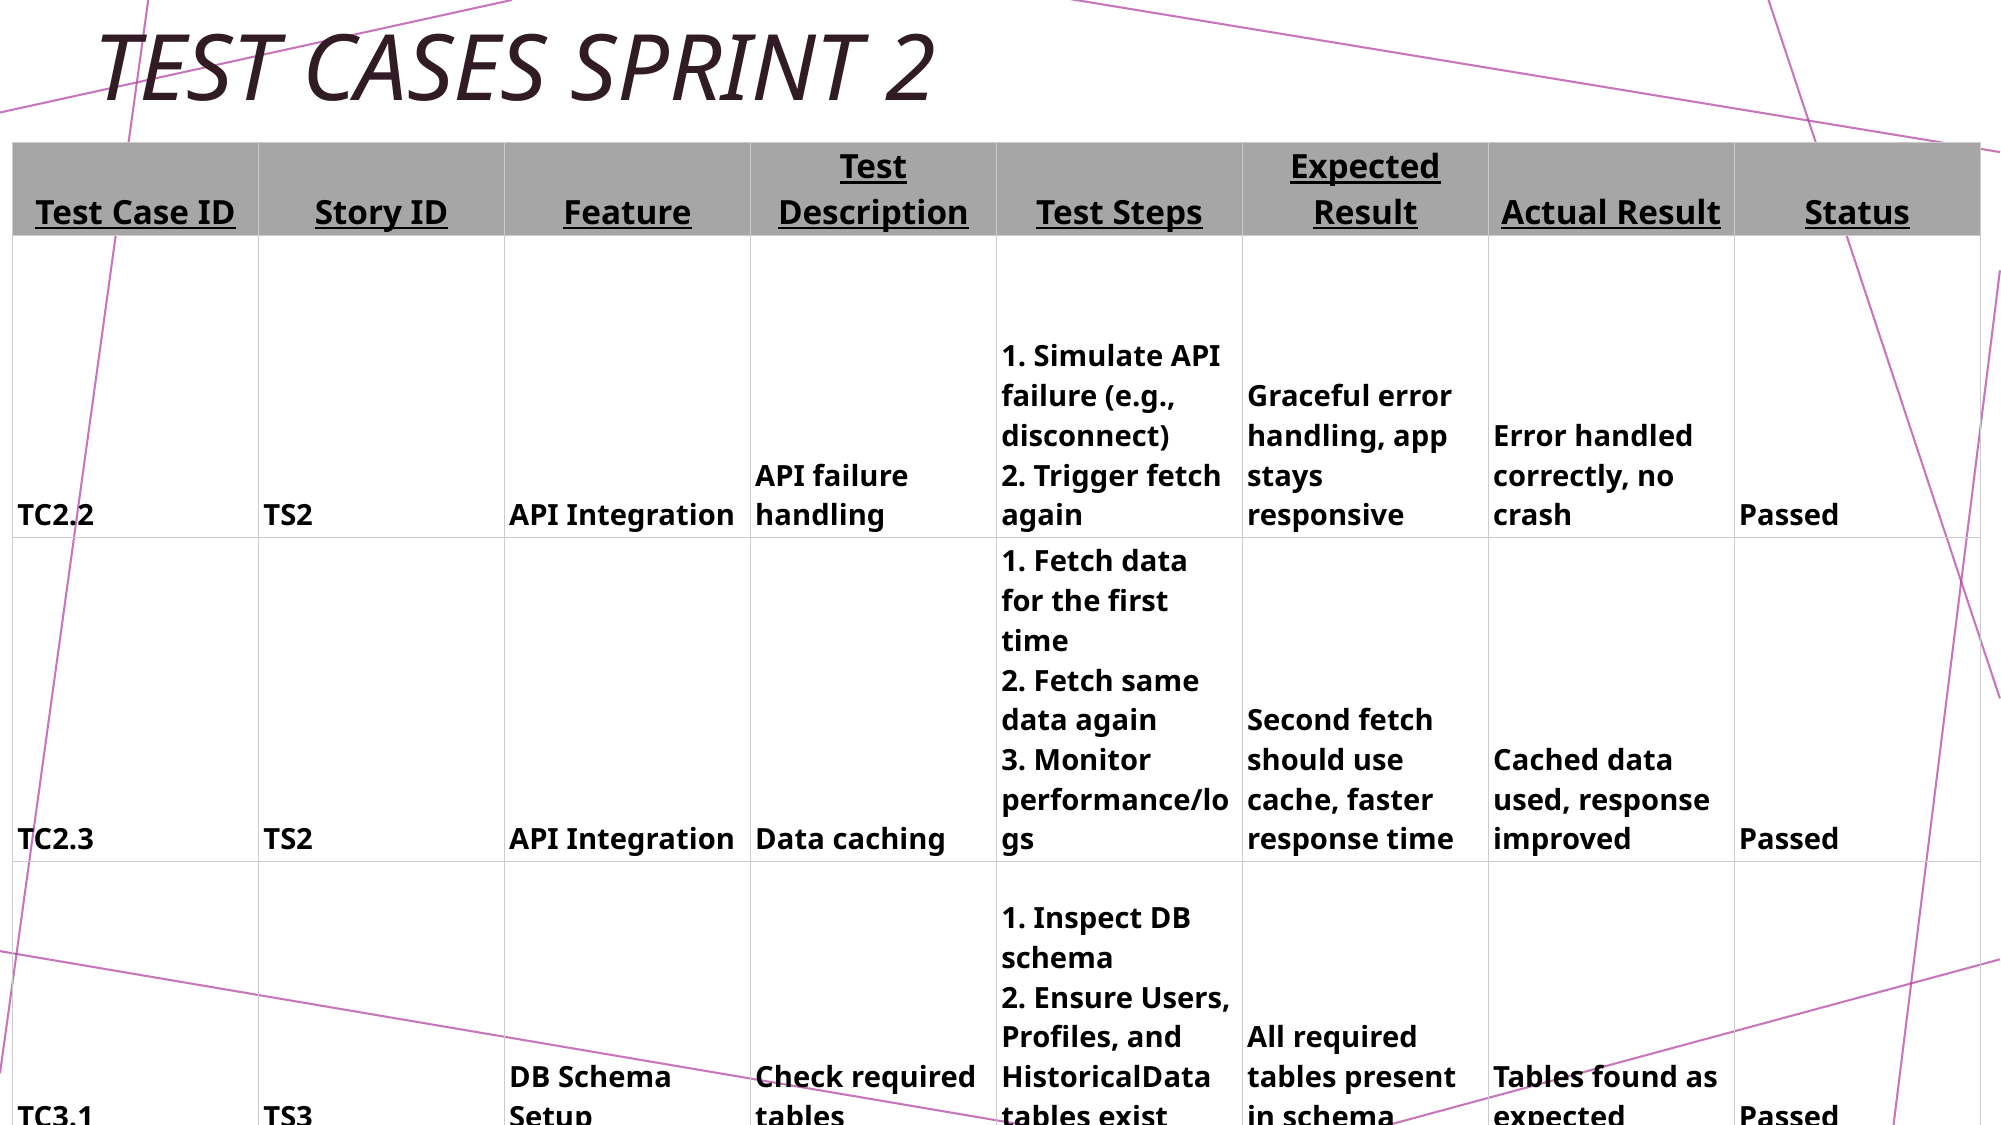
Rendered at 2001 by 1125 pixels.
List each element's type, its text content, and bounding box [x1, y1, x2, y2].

table_cell Error handled correctly, no crash [1489, 236, 1734, 537]
table_cell TS3 [259, 862, 504, 1125]
table_header Test Steps [997, 143, 1242, 235]
table_cell Tables found as expected [1489, 862, 1734, 1125]
table_cell TC2.2 [13, 236, 258, 537]
table_header Test Description [751, 143, 996, 235]
table_cell Passed [1735, 236, 1980, 537]
table_cell 1. Simulate API failure (e.g., disconnect) 2. Trigger fetch again [997, 236, 1242, 537]
table_cell API failure handling [751, 236, 996, 537]
table_cell TS2 [259, 538, 504, 861]
table_cell Second fetch should use cache, faster response time [1243, 538, 1488, 861]
table_cell Graceful error handling, app stays responsive [1243, 236, 1488, 537]
table_cell 1. Inspect DB schema 2. Ensure Users, Profiles, and HistoricalData tables exist [997, 862, 1242, 1125]
table_cell API Integration [505, 236, 750, 537]
table_cell Cached data used, response improved [1489, 538, 1734, 861]
table_cell TC3.1 [13, 862, 258, 1125]
table_header Test Case ID [13, 143, 258, 235]
table_cell All required tables present in schema [1243, 862, 1488, 1125]
title Test Cases Sprint 2 [78, 0, 1837, 142]
table_header Feature [505, 143, 750, 235]
table_header Expected Result [1243, 143, 1488, 235]
table_header Story ID [259, 143, 504, 235]
table_cell 1. Fetch data for the first time 2. Fetch same data again 3. Monitor performance/logs [997, 538, 1242, 861]
table_cell TS2 [259, 236, 504, 537]
table_header Actual Result [1489, 143, 1734, 235]
table_cell Check required tables [751, 862, 996, 1125]
table_cell DB Schema Setup [505, 862, 750, 1125]
table_cell API Integration [505, 538, 750, 861]
table_cell Passed [1735, 862, 1980, 1125]
table_cell TC2.3 [13, 538, 258, 861]
table_cell Data caching [751, 538, 996, 861]
table_header Status [1735, 143, 1980, 235]
table_cell Passed [1735, 538, 1980, 861]
